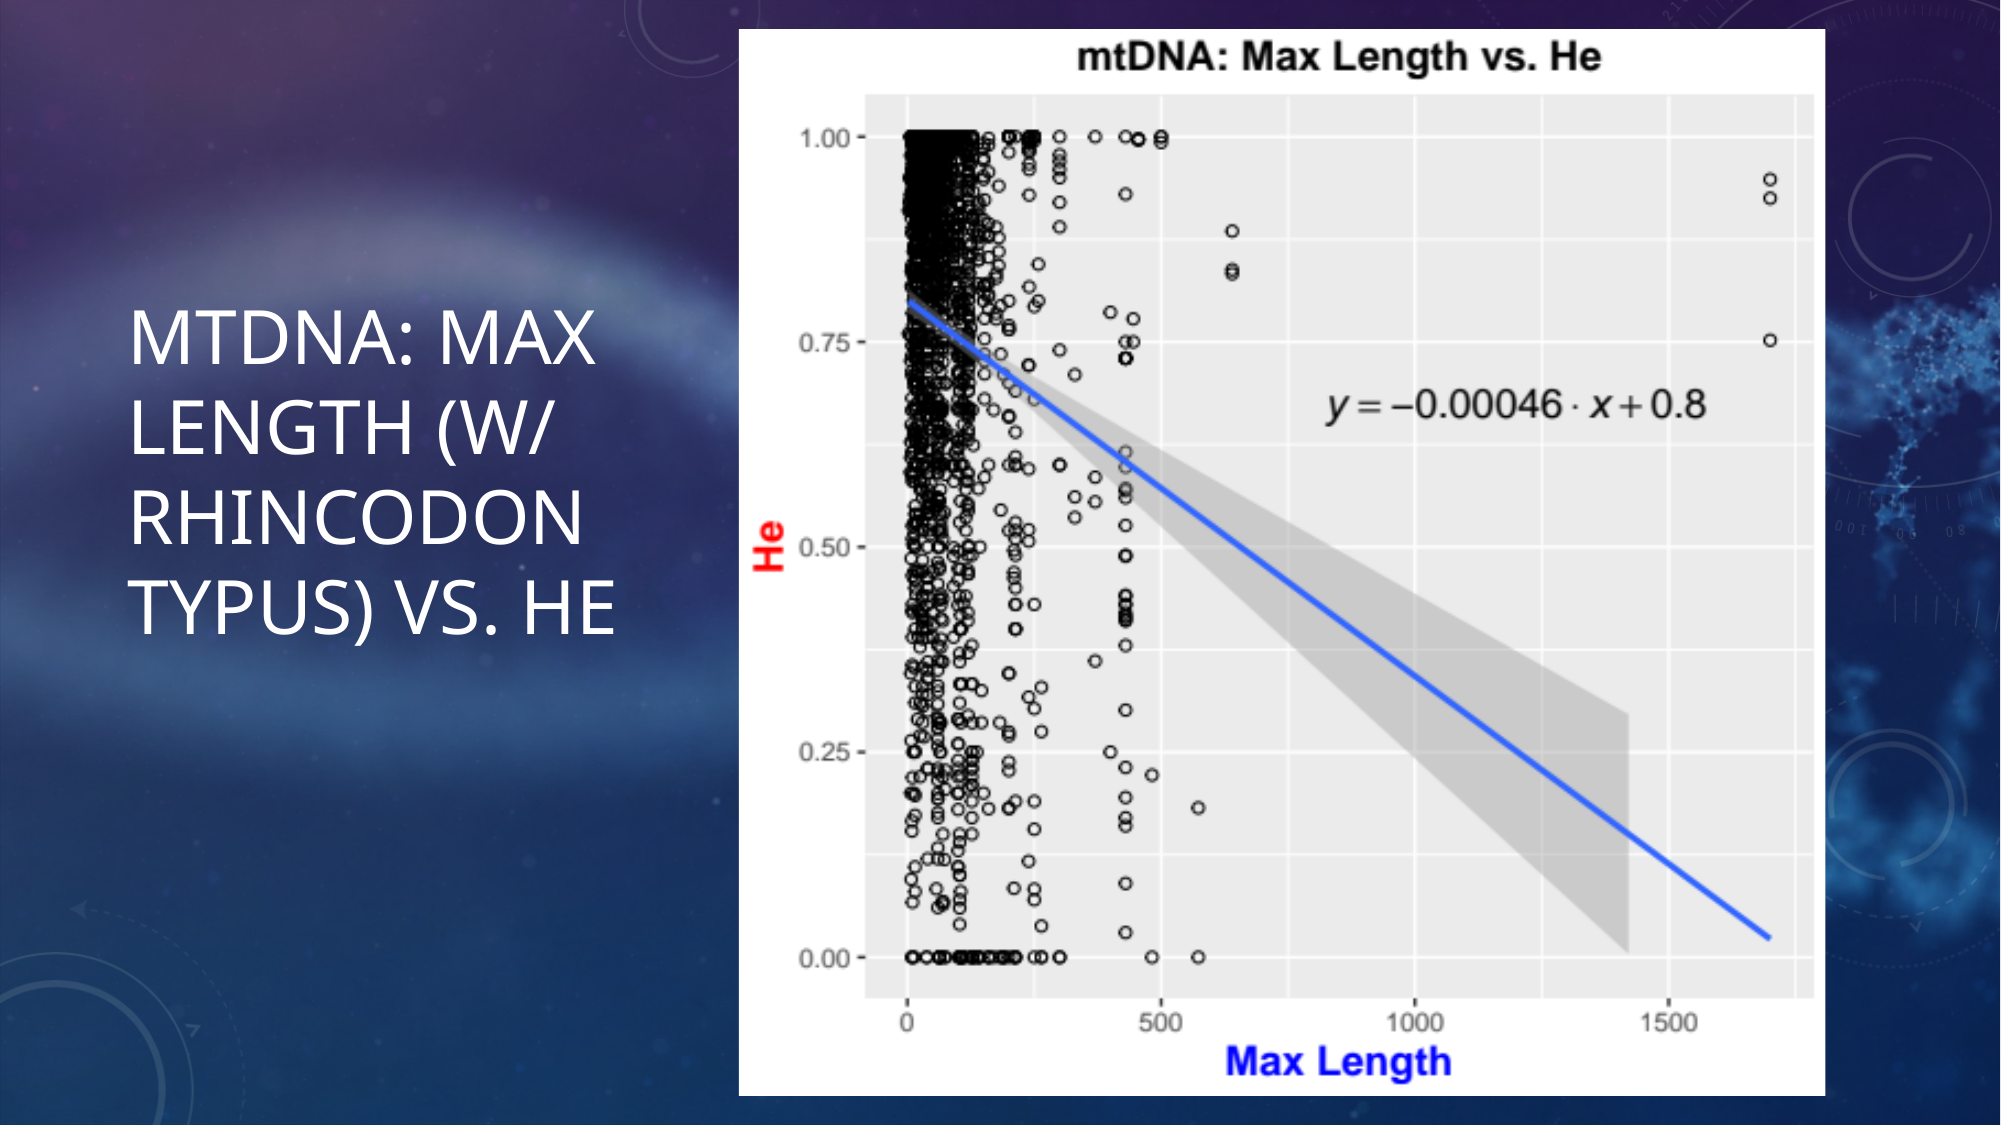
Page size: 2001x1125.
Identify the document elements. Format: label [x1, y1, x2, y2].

picture [0, 0, 2001, 1125]
list [738, 29, 1826, 1096]
